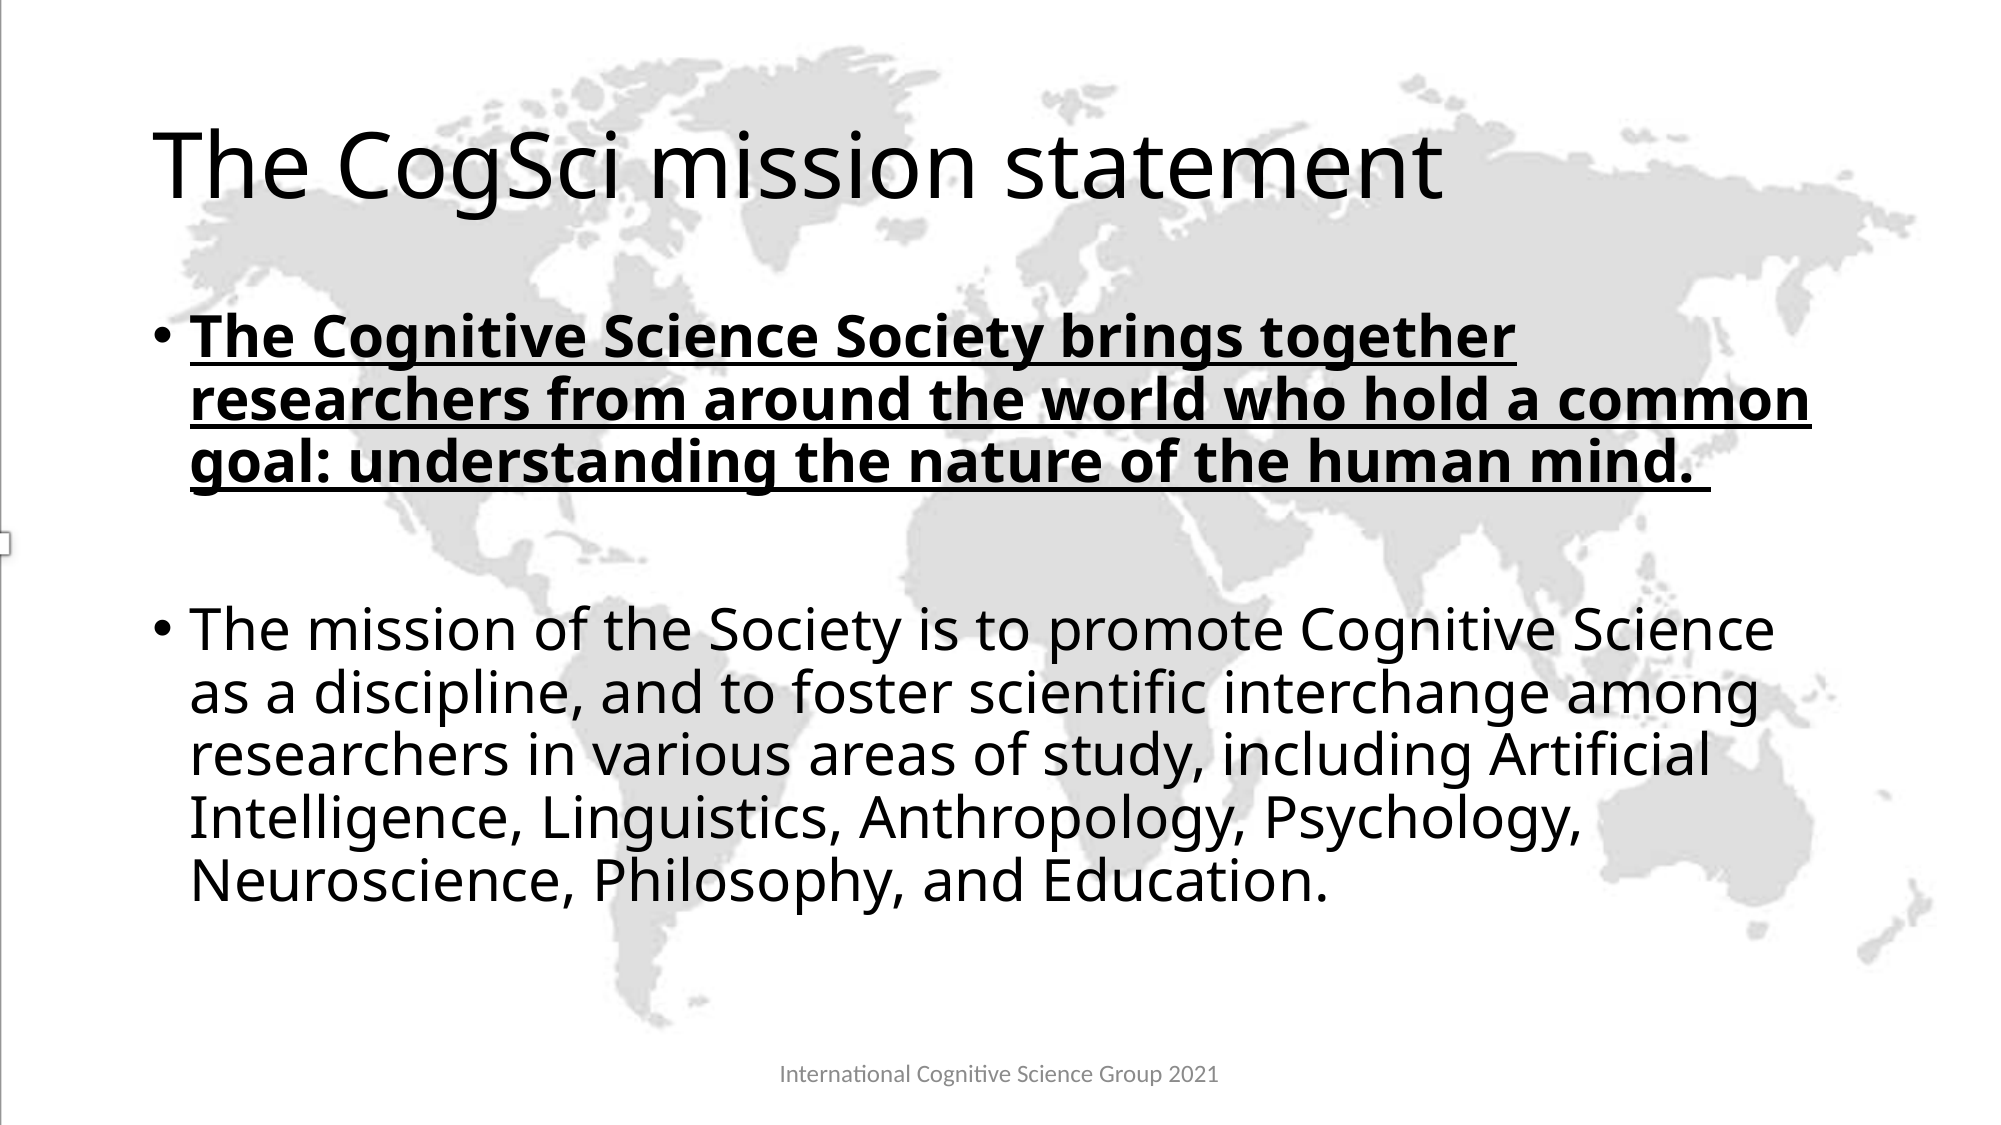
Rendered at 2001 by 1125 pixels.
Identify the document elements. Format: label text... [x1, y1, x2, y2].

picture [0, 0, 2001, 1125]
title The CogSci mission statement [137, 59, 1863, 278]
list The Cognitive Science Society brings together researchers from around the world who hold a common goal: understanding the nature of the human mind. The mission of the Society is to promote Cognitive Science as a discipline, and to foster scientific interchange among researchers in various areas of study, including Artificial Intelligence, Linguistics, Anthropology, Psychology, Neuroscience, Philosophy, and Education. [137, 299, 1863, 1014]
footer International Cognitive Science Group 2021 [662, 1042, 1338, 1103]
